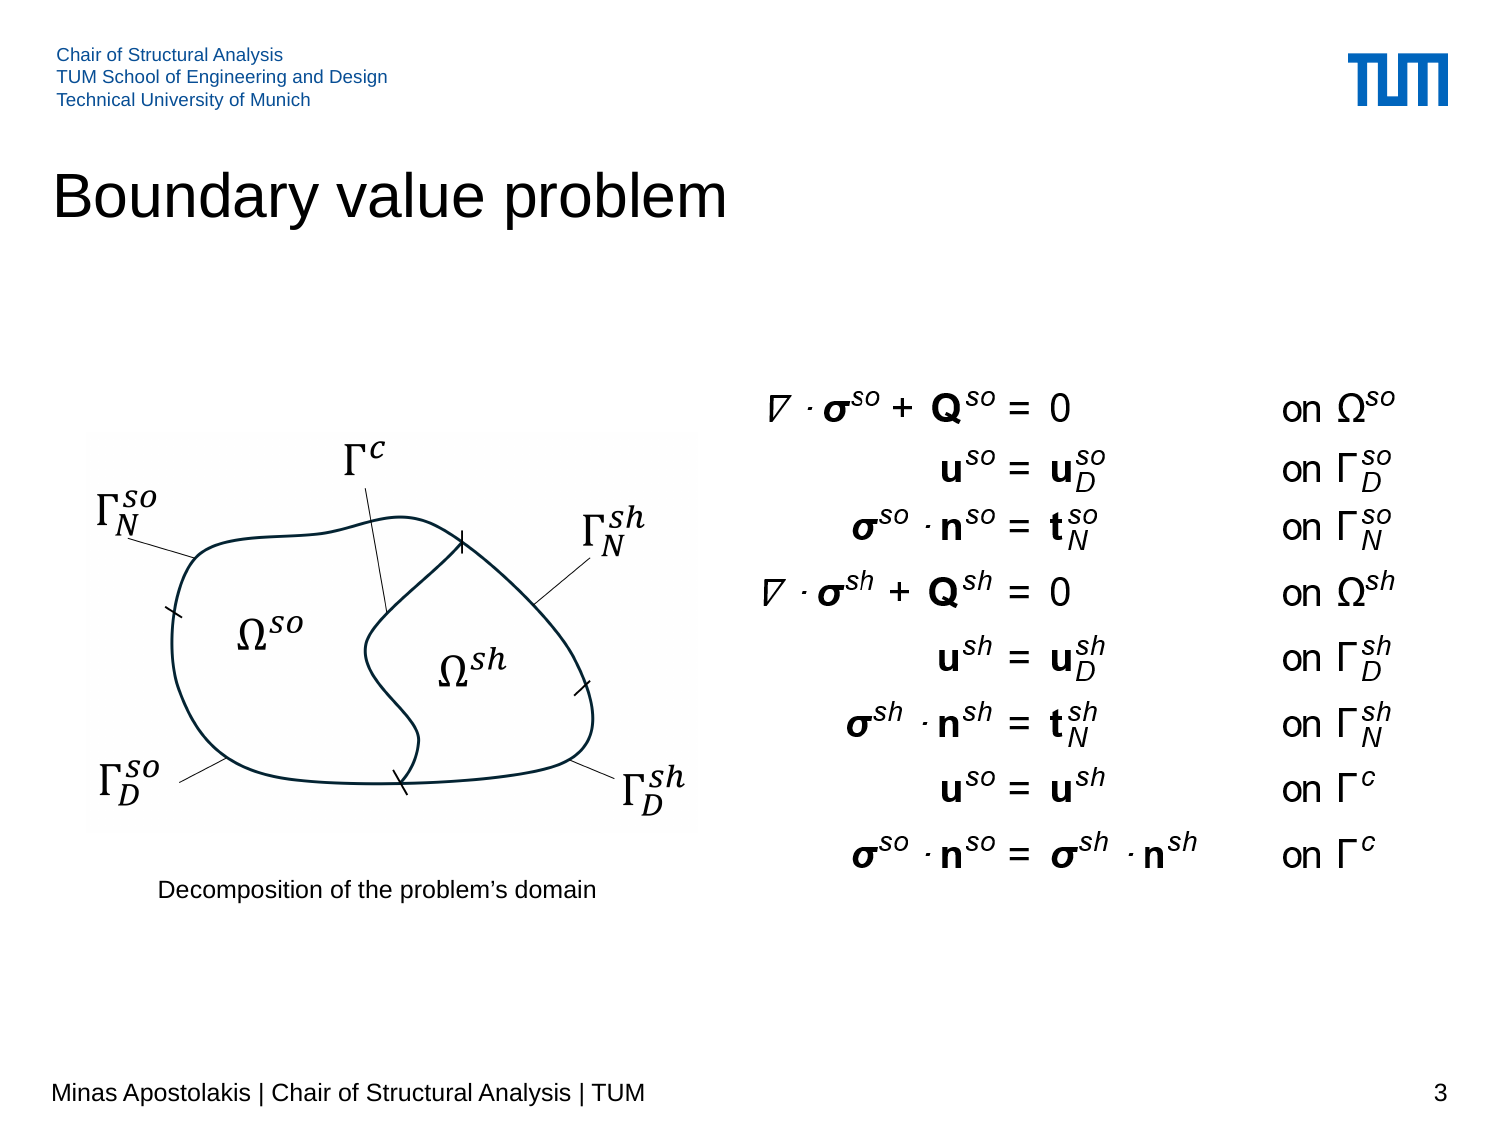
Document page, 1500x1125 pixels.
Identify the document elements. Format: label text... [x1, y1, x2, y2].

slide_number 3 [1111, 1061, 1448, 1122]
footer Minas Apostolakis | Chair of Structural Analysis | TUM [51, 1061, 1111, 1122]
title Boundary value problem [52, 162, 1449, 231]
picture [719, 368, 1434, 901]
text_box Decomposition of the problem’s domain [157, 869, 627, 904]
picture [86, 432, 698, 833]
